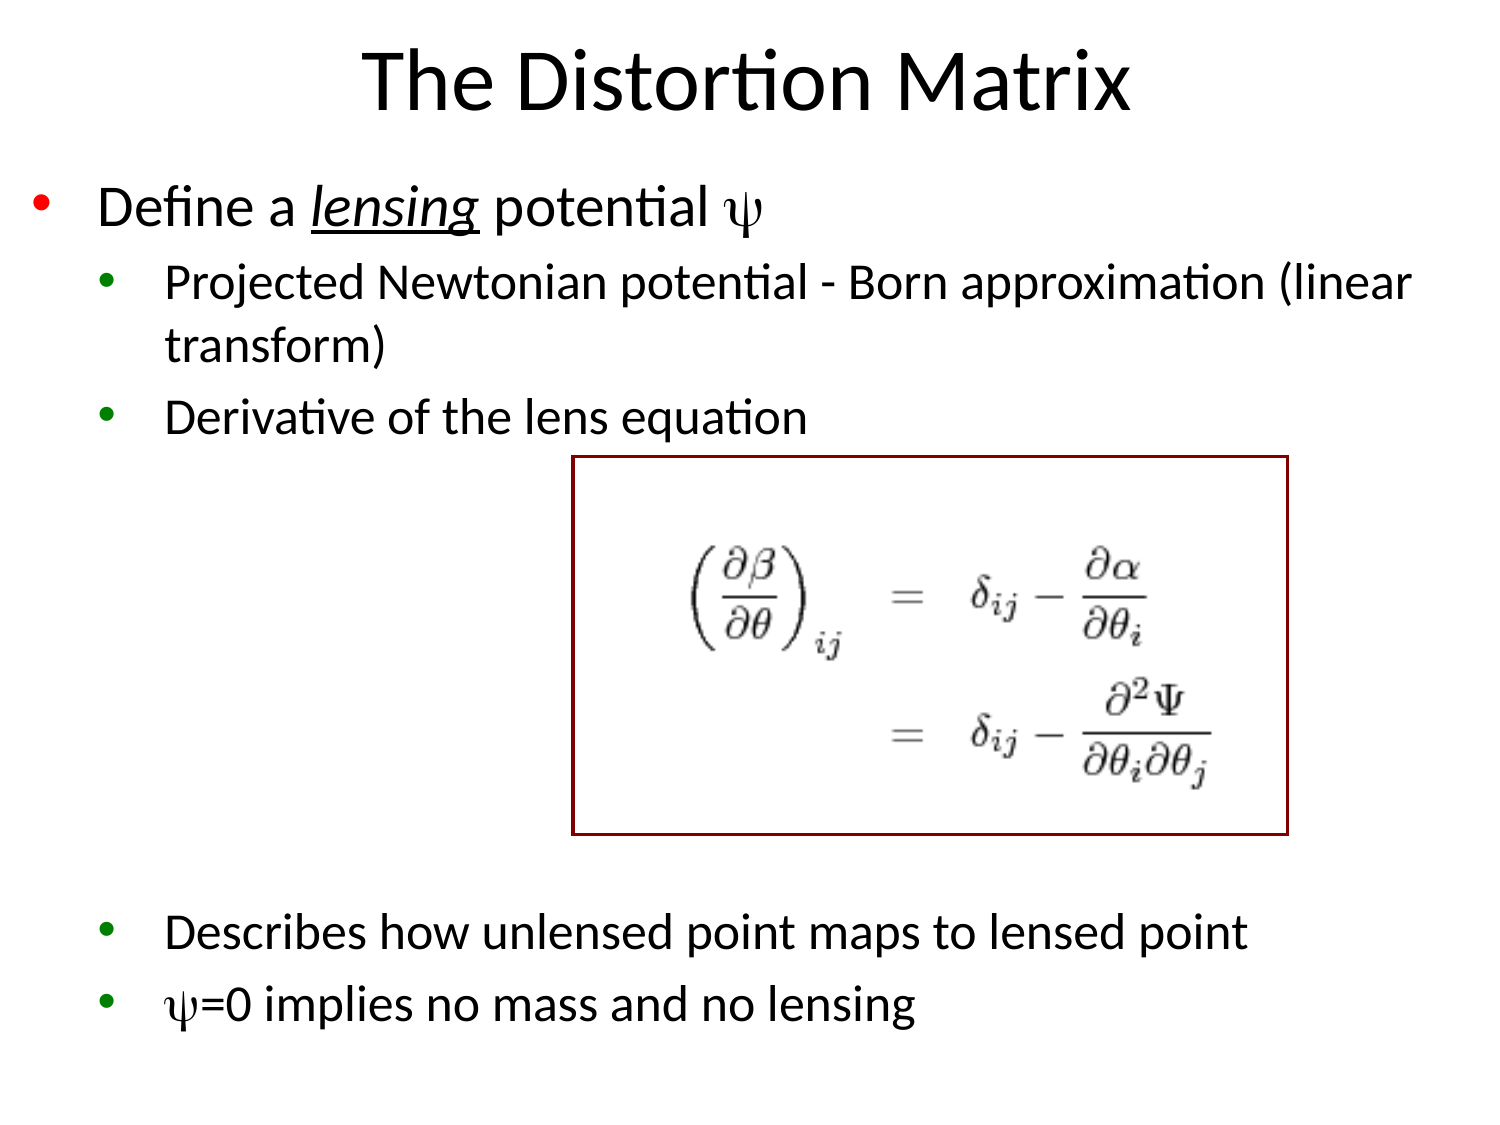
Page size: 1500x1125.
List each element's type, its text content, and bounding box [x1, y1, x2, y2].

list Define a lensing potential  Projected Newtonian potential - Born approximation (linear transform) Derivative of the lens equation Describes how unlensed point maps to lensed point =0 implies no mass and no lensing [15, 159, 1478, 1049]
title The Distortion Matrix [15, 13, 1478, 137]
picture [574, 458, 1286, 833]
